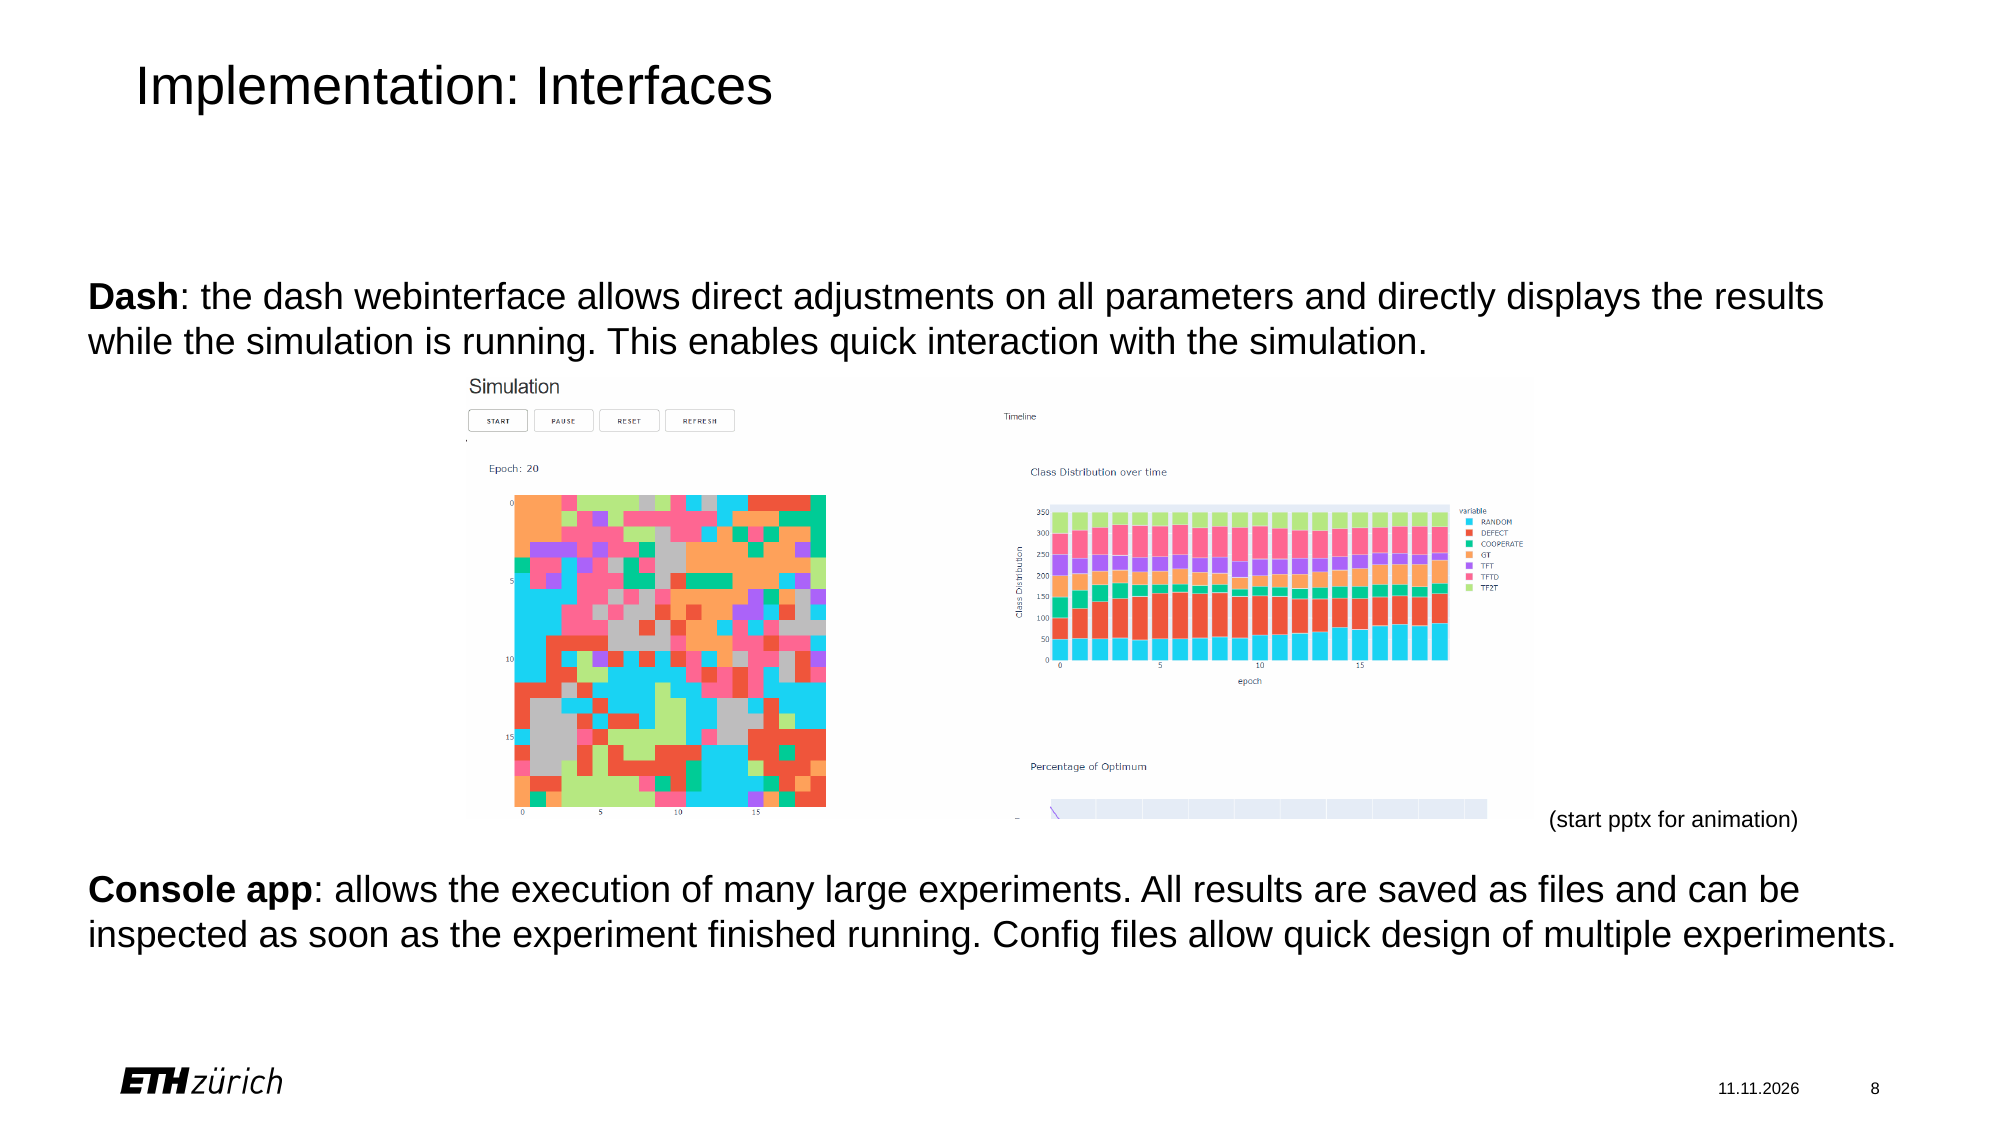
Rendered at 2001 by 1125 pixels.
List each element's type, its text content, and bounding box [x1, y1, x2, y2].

picture [465, 377, 1534, 819]
text_box Dash: the dash webinterface allows direct adjustments on all parameters and directly displays the results while the simulation is running. This enables quick interaction with the simulation. Console app: allows the execution of many large experiments. All results are saved as files and can be inspected as soon as the experiment finished running. Config files allow quick design of multiple experiments. [68, 252, 1932, 1000]
picture [120, 1067, 282, 1094]
slide_number 8 [1827, 1069, 1880, 1106]
text_box (start pptx for animation) [1534, 796, 1814, 840]
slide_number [1718, 1069, 1819, 1106]
text_box Implementation: Interfaces [120, 42, 1880, 191]
